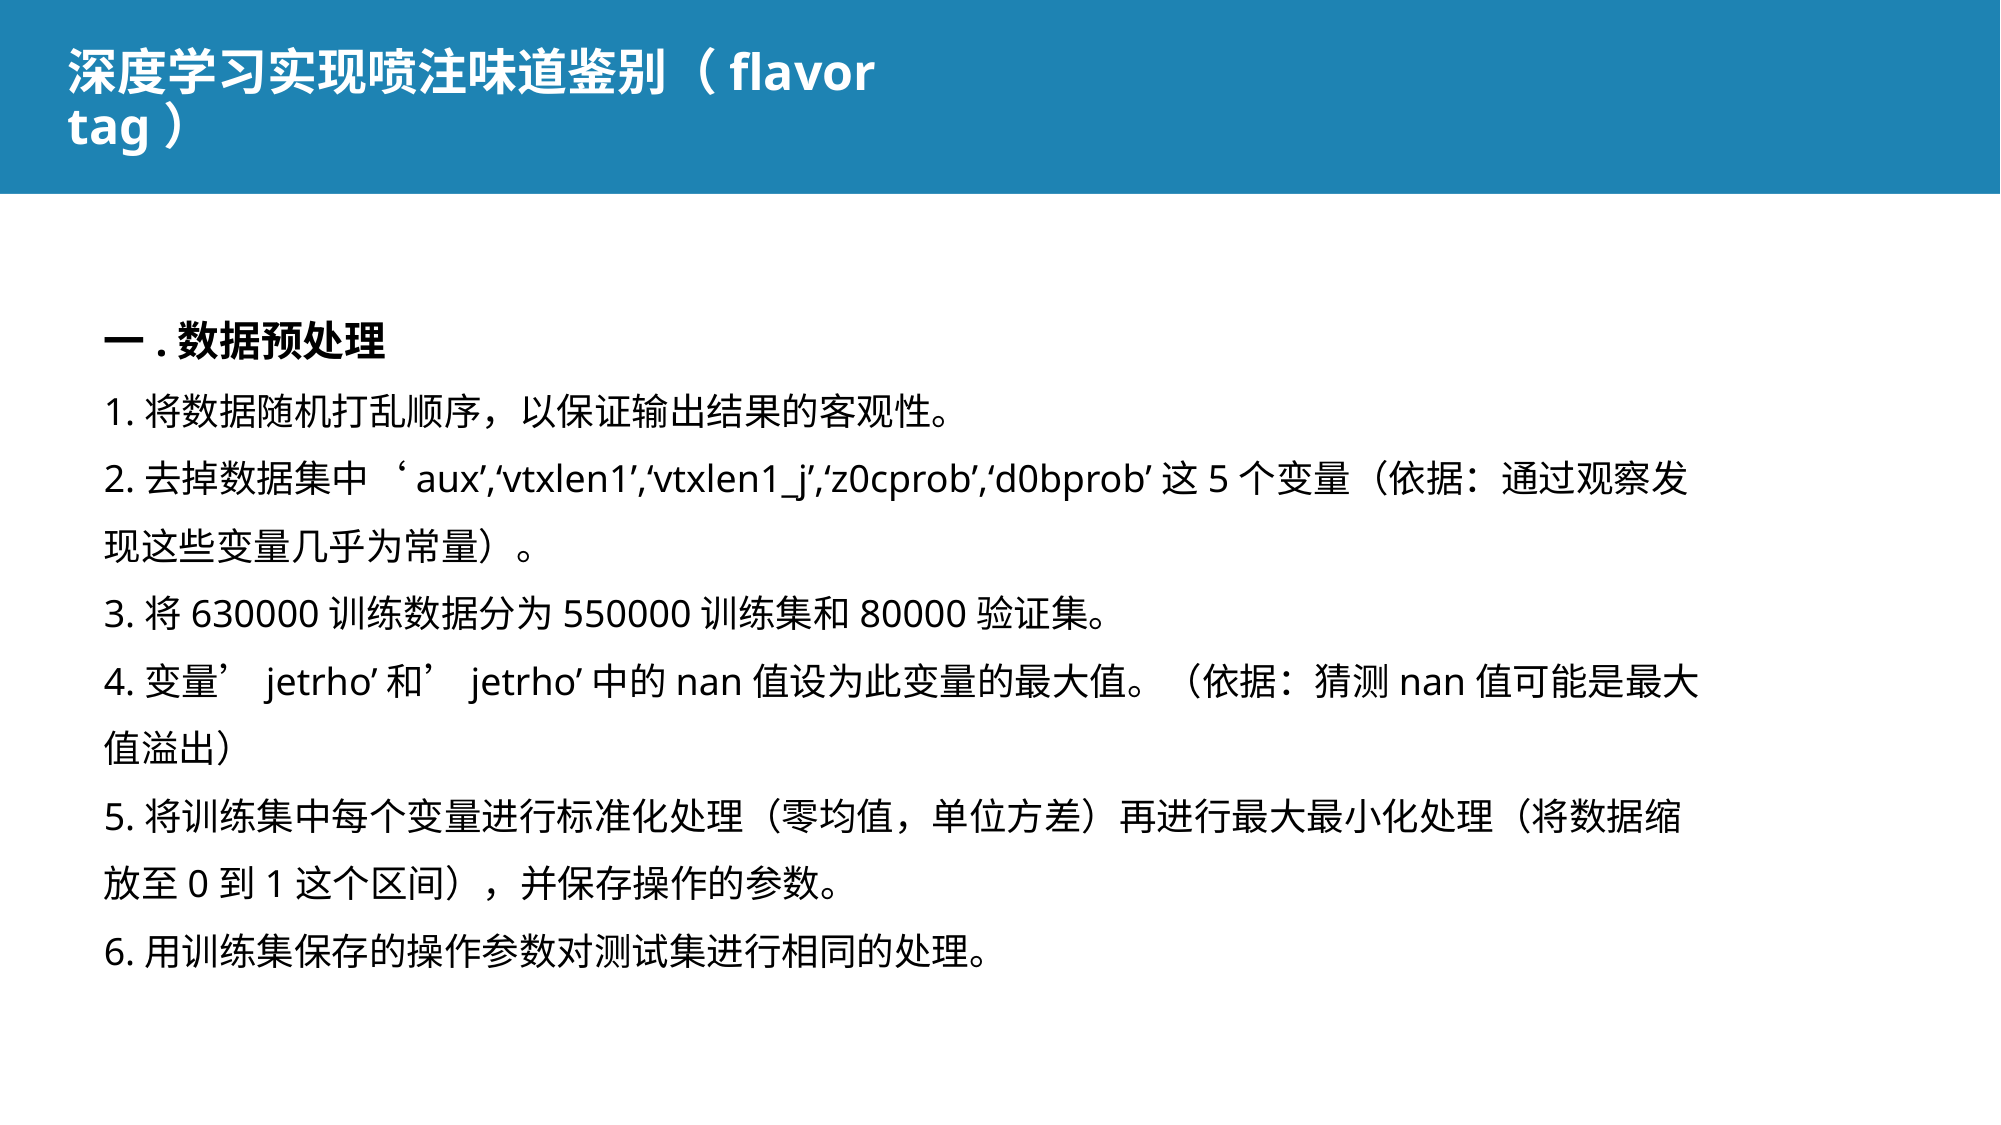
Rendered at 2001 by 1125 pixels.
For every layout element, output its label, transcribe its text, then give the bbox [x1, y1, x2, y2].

list 深度学习实现喷注味道鉴别（flavor tag） [52, 41, 1030, 162]
text_box 一.数据预处理 1.将数据随机打乱顺序，以保证输出结果的客观性。 2.去掉数据集中‘aux’,‘vtxlen1’,‘vtxlen1_j’,‘z0cprob’,‘d0bprob’这5个变量（依据：通过观察发现这些变量几乎为常量）。 3.将630000训练数据分为550000训练集和80000验证集。 4.变量’jetrho’和’jetrho’中的nan值设为此变量的最大值。（依据：猜测nan值可能是最大值溢出） 5.将训练集中每个变量进行标准化处理（零均值，单位方差）再进行最大最小化处理（将数据缩放至0到1这个区间），并保存操作的参数。 6.用训练集保存的操作参数对测试集进行相同的处理。 [88, 239, 1719, 1023]
